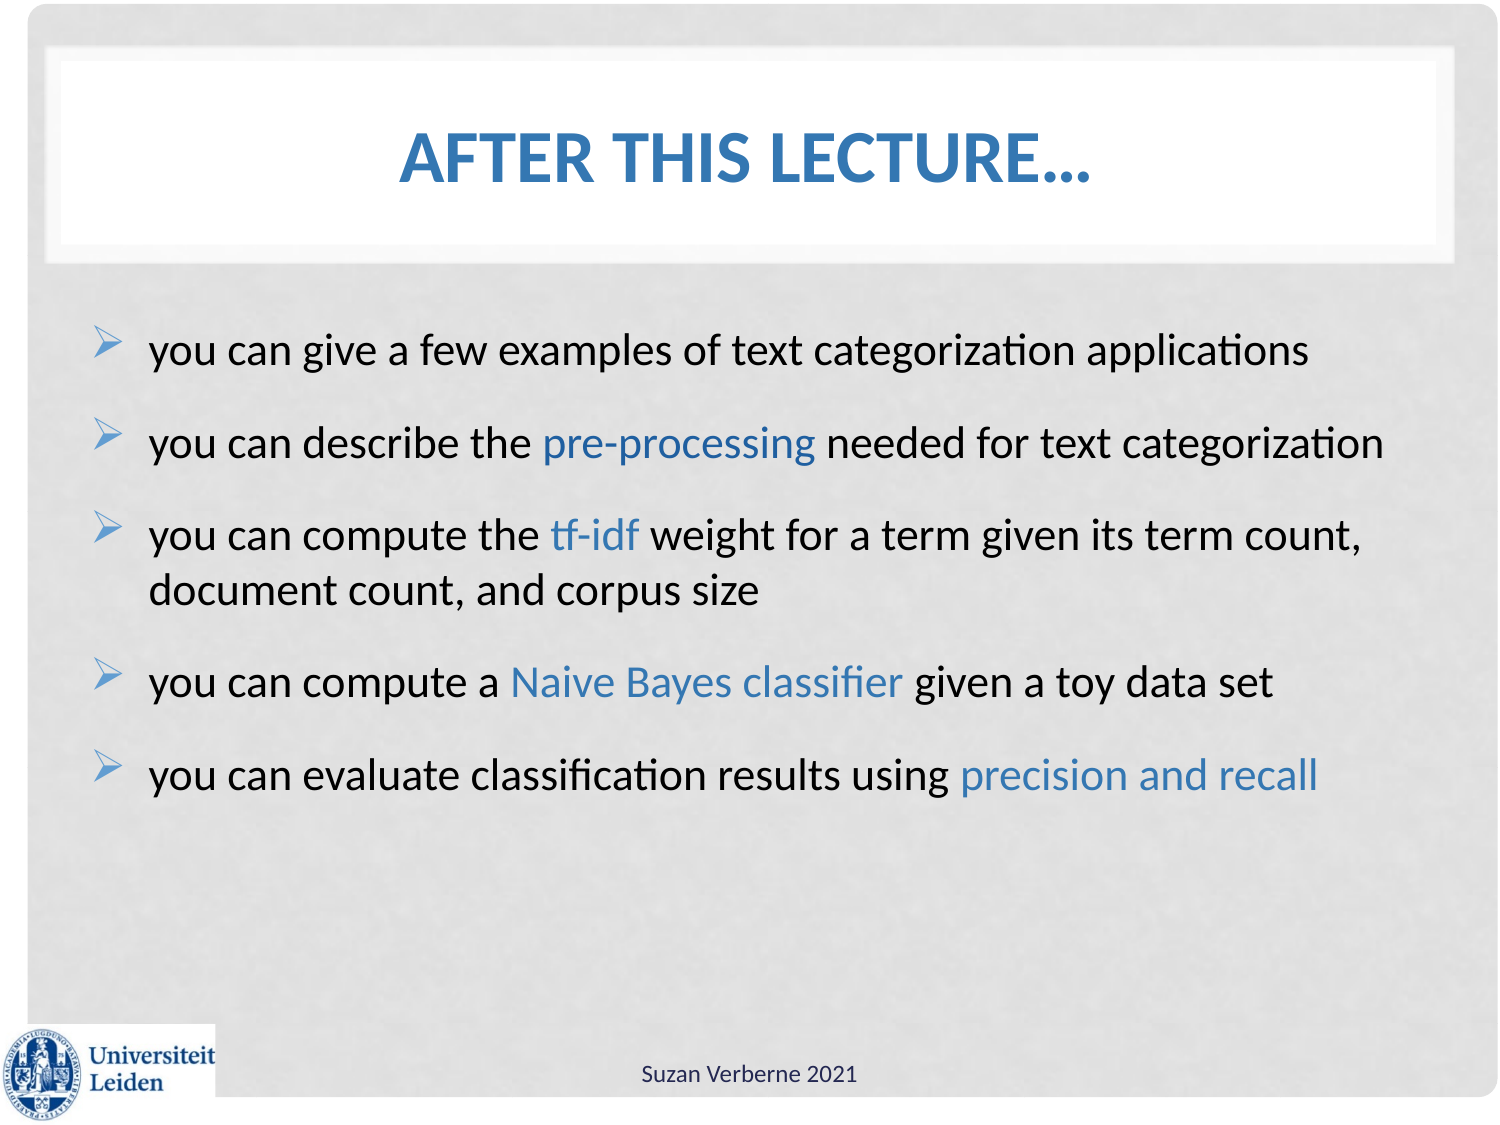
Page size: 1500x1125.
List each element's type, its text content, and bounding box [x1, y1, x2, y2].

footer Suzan Verberne 2021 [512, 1042, 988, 1103]
list you can give a few examples of text categorization applications you can describe the pre-processing needed for text categorization you can compute the tf-idf weight for a term given its term count, document count, and corpus size you can compute a Naive Bayes classifier given a toy data set you can evaluate classification results using precision and recall [75, 312, 1425, 1005]
picture [0, 1024, 216, 1125]
title After this lecture… [69, 66, 1425, 238]
